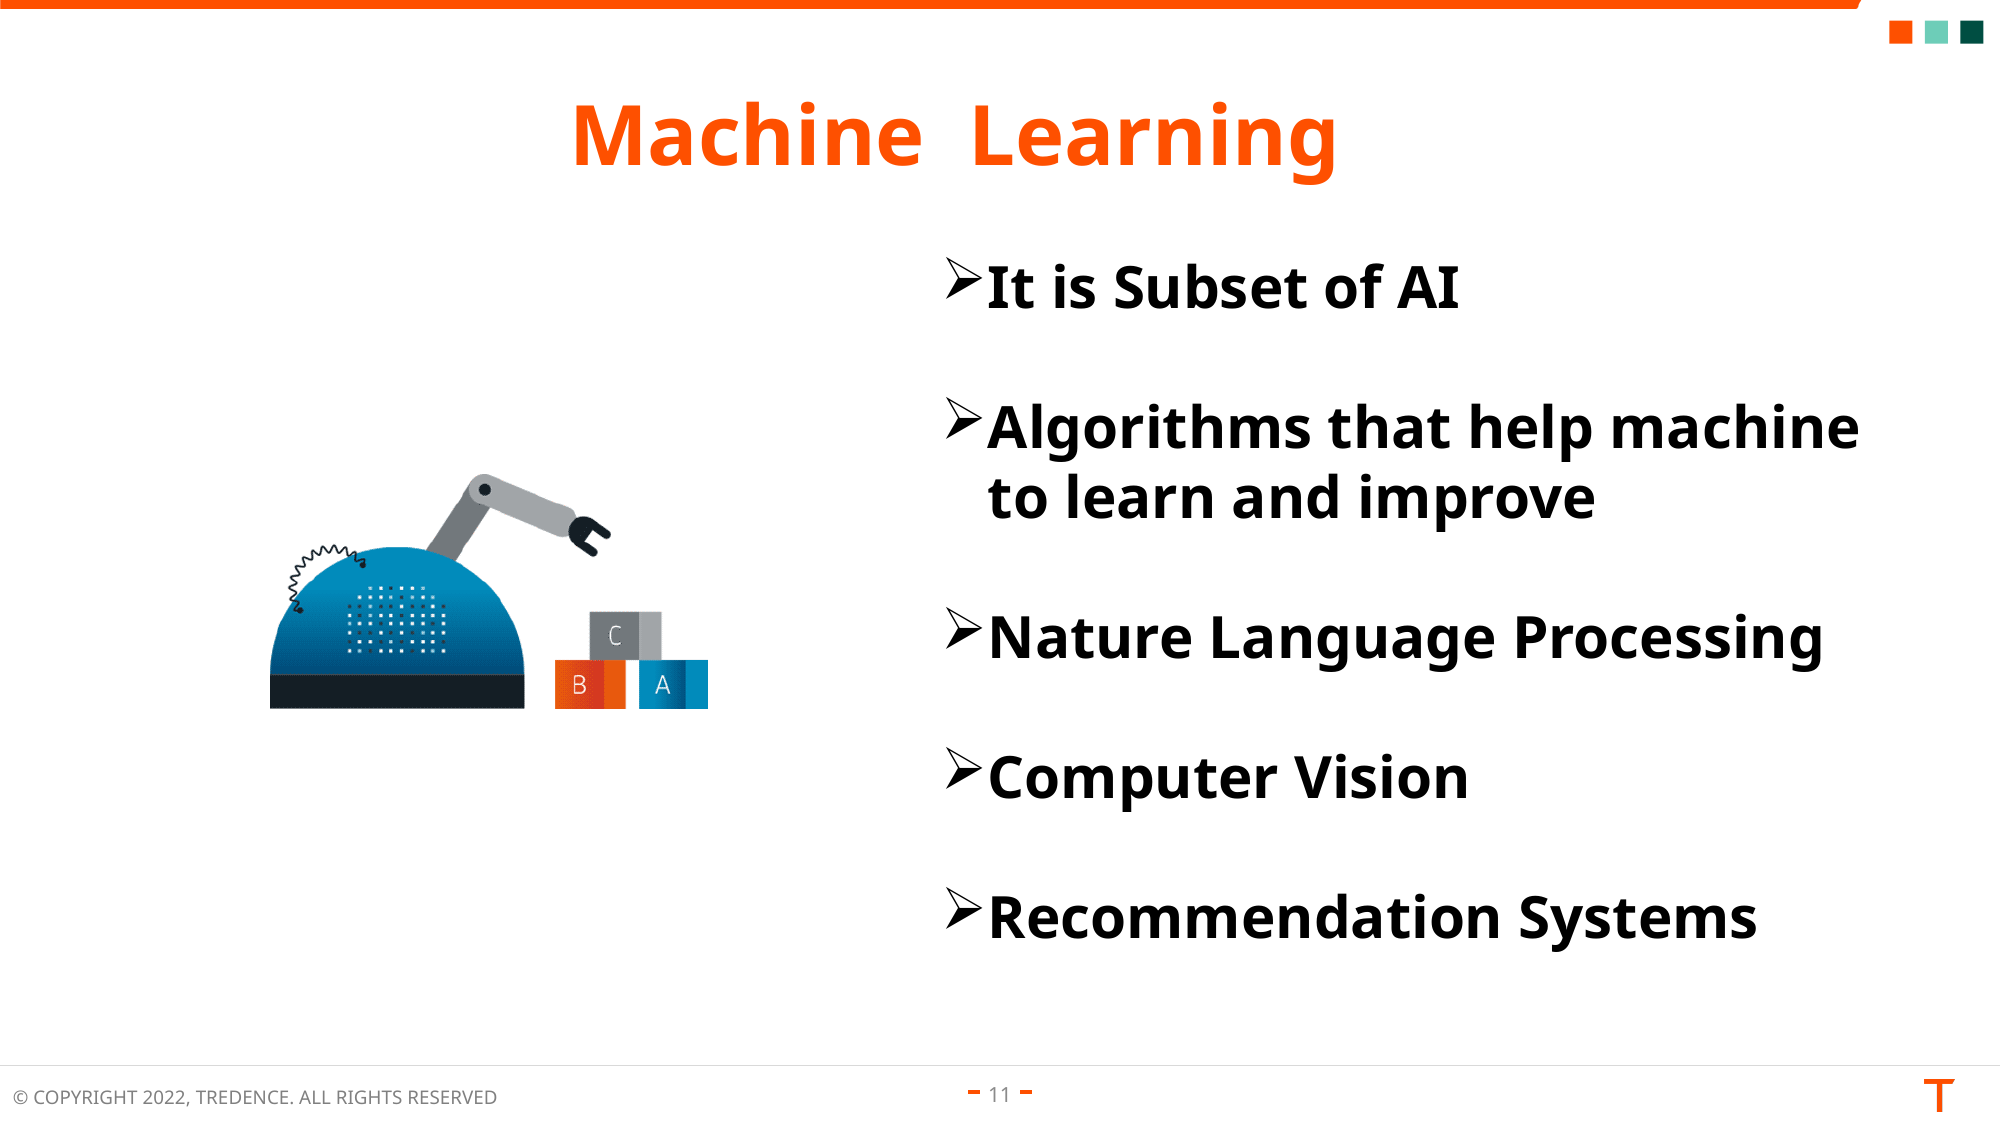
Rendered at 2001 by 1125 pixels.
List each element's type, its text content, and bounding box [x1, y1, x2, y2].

picture [0, 0, 1931, 9]
picture [92, 270, 871, 855]
text_box Machine Learning [65, 75, 1846, 190]
picture [1924, 1079, 1955, 1112]
text_box It is Subset of AI Algorithms that help machine to learn and improve Nature Language Processing Computer Vision Recommendation Systems [926, 243, 1908, 1125]
